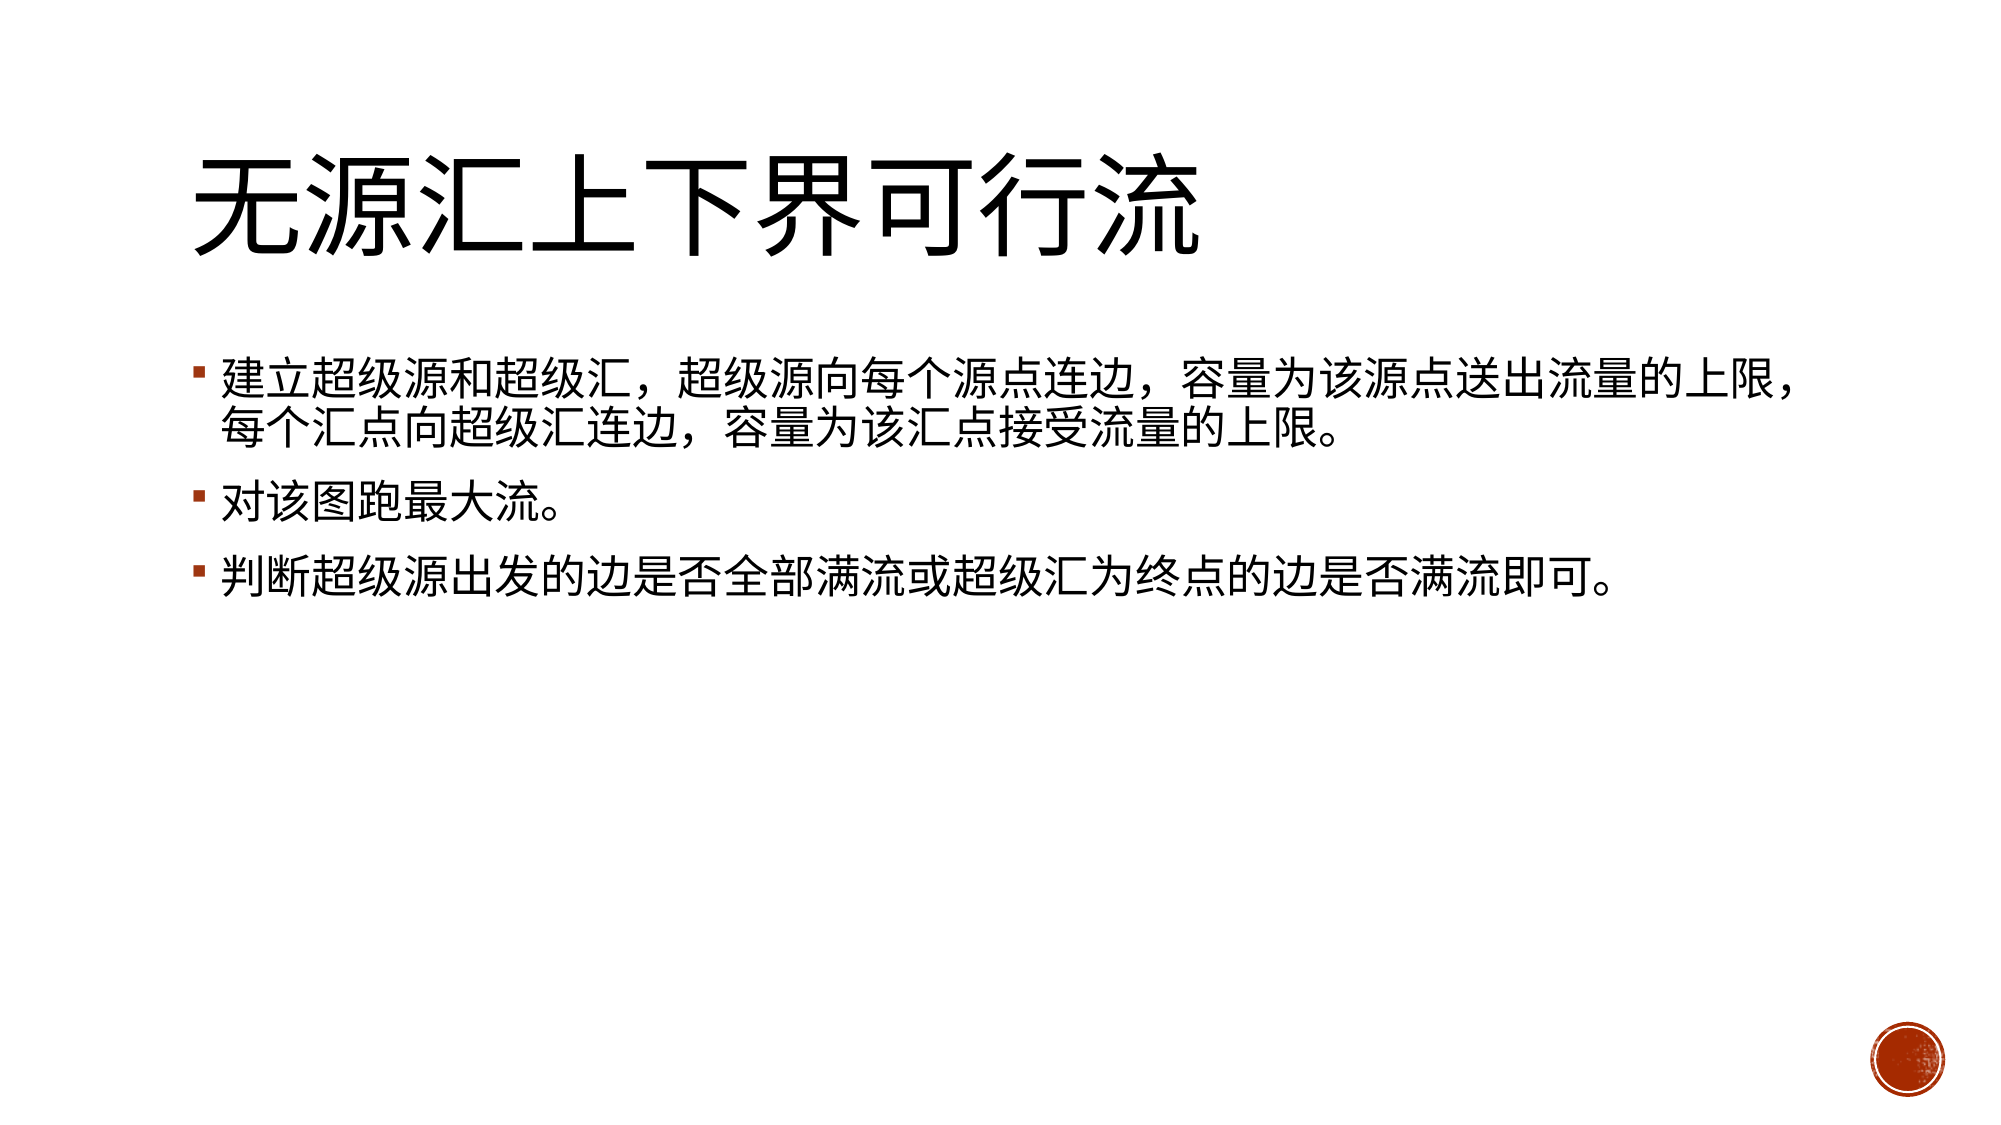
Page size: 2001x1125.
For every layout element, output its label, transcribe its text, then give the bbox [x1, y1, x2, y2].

text_box [1868, 1018, 1947, 1097]
title 无源汇上下界可行流 [175, 79, 1826, 344]
list 建立超级源和超级汇，超级源向每个源点连边，容量为该源点送出流量的上限，每个汇点向超级汇连边，容量为该汇点接受流量的上限。 对该图跑最大流。 判断超级源出发的边是否全部满流或超级汇为终点的边是否满流即可。 [175, 348, 1826, 1013]
